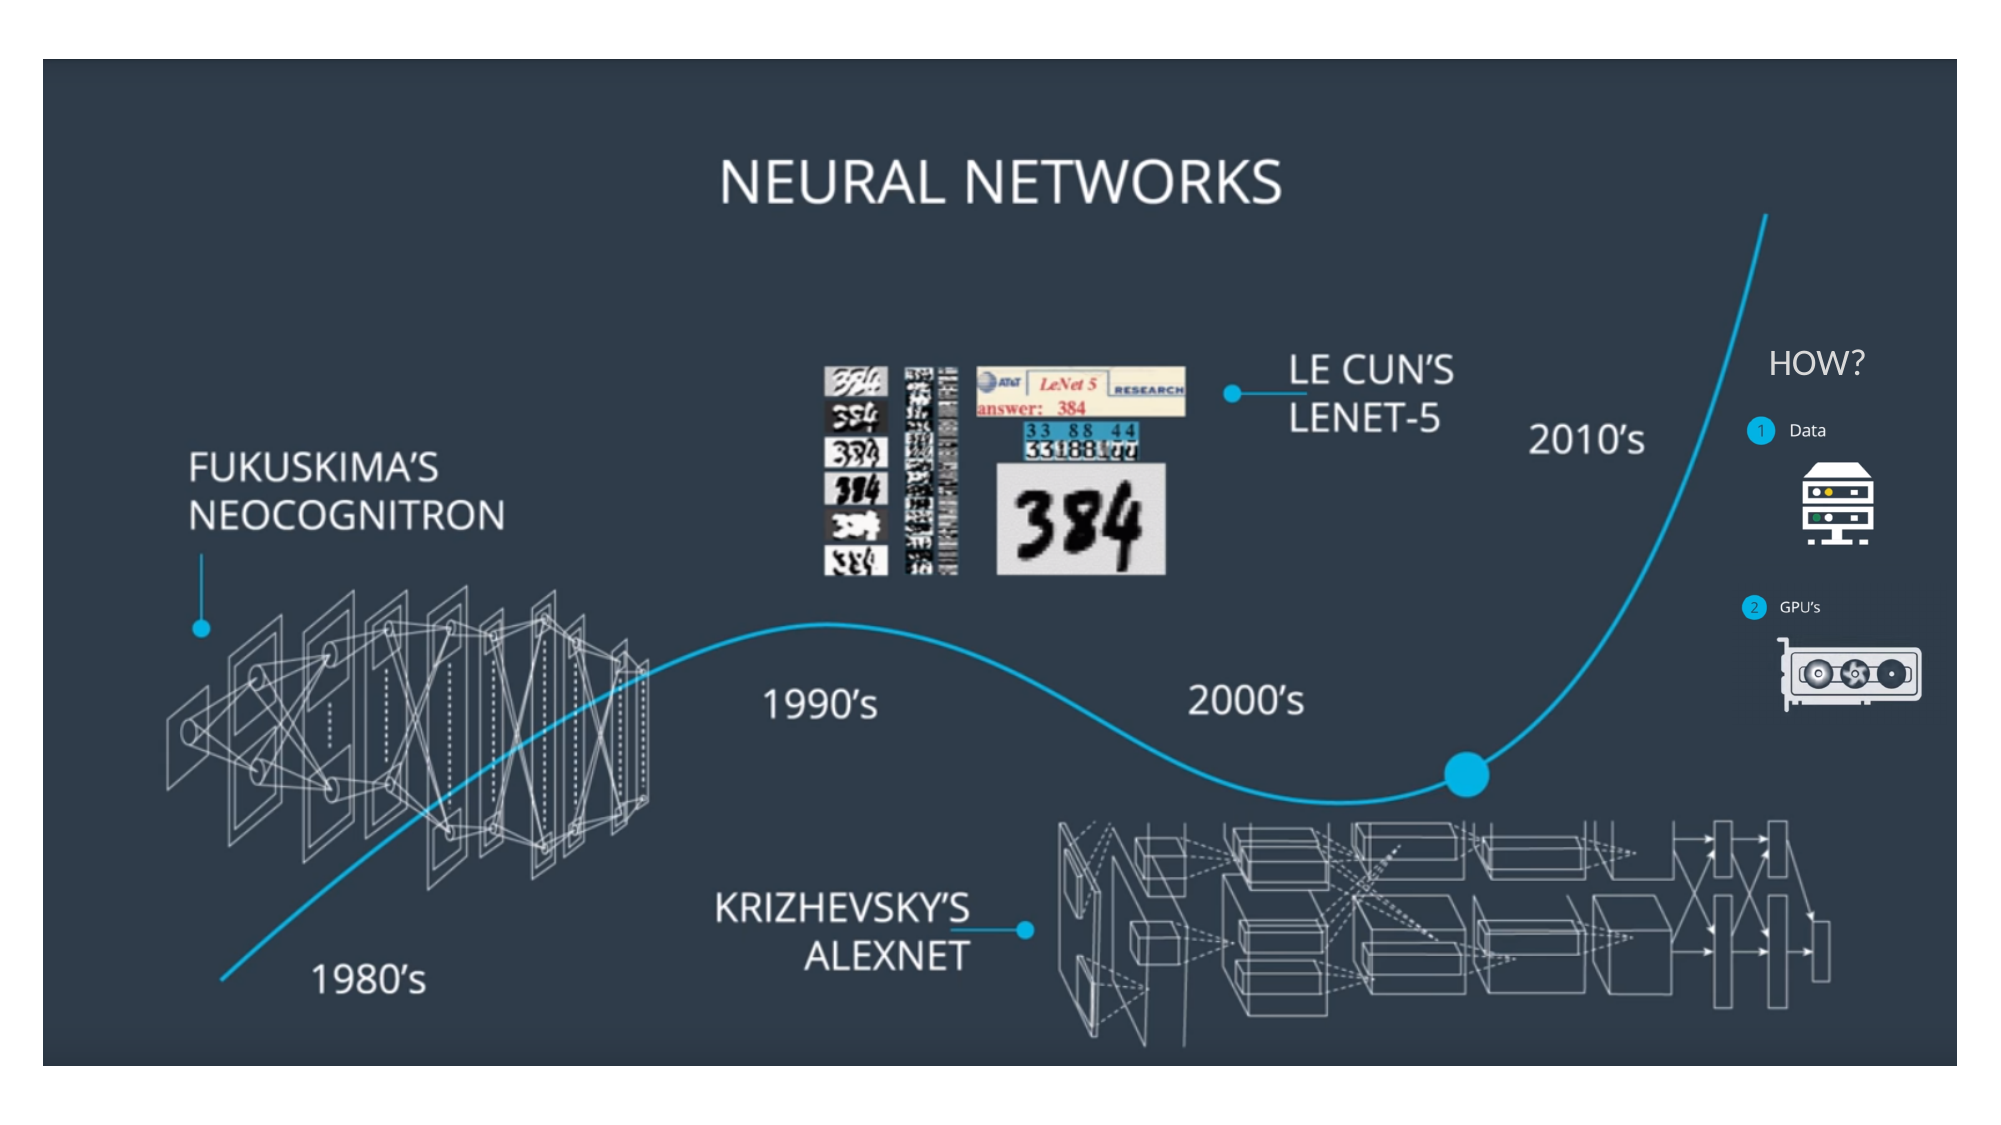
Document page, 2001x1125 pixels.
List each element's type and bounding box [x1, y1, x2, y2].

picture [43, 59, 1957, 1066]
